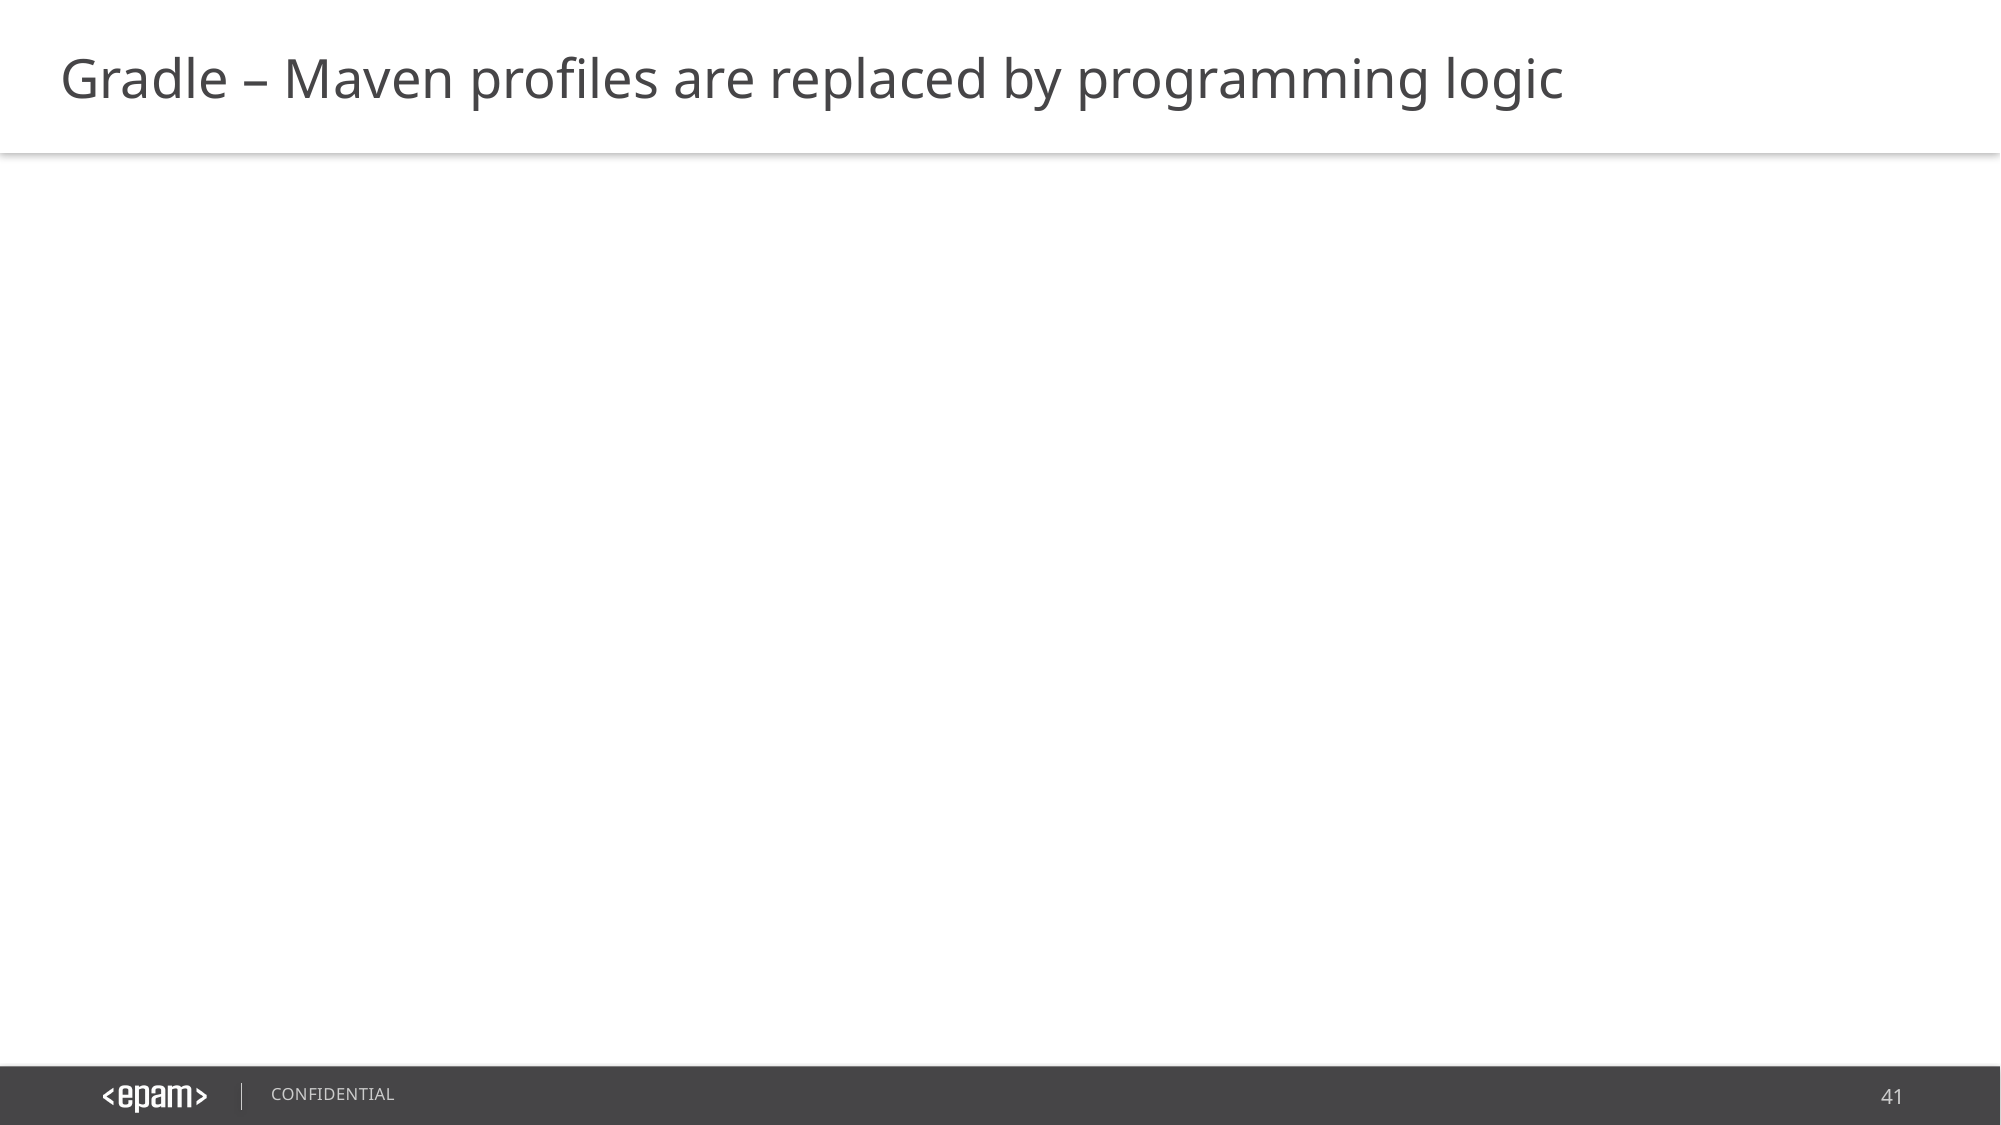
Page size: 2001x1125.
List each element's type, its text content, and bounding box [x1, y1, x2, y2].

picture [102, 1085, 207, 1113]
list Gradle – Maven profiles are replaced by programming logic [0, 0, 2000, 153]
